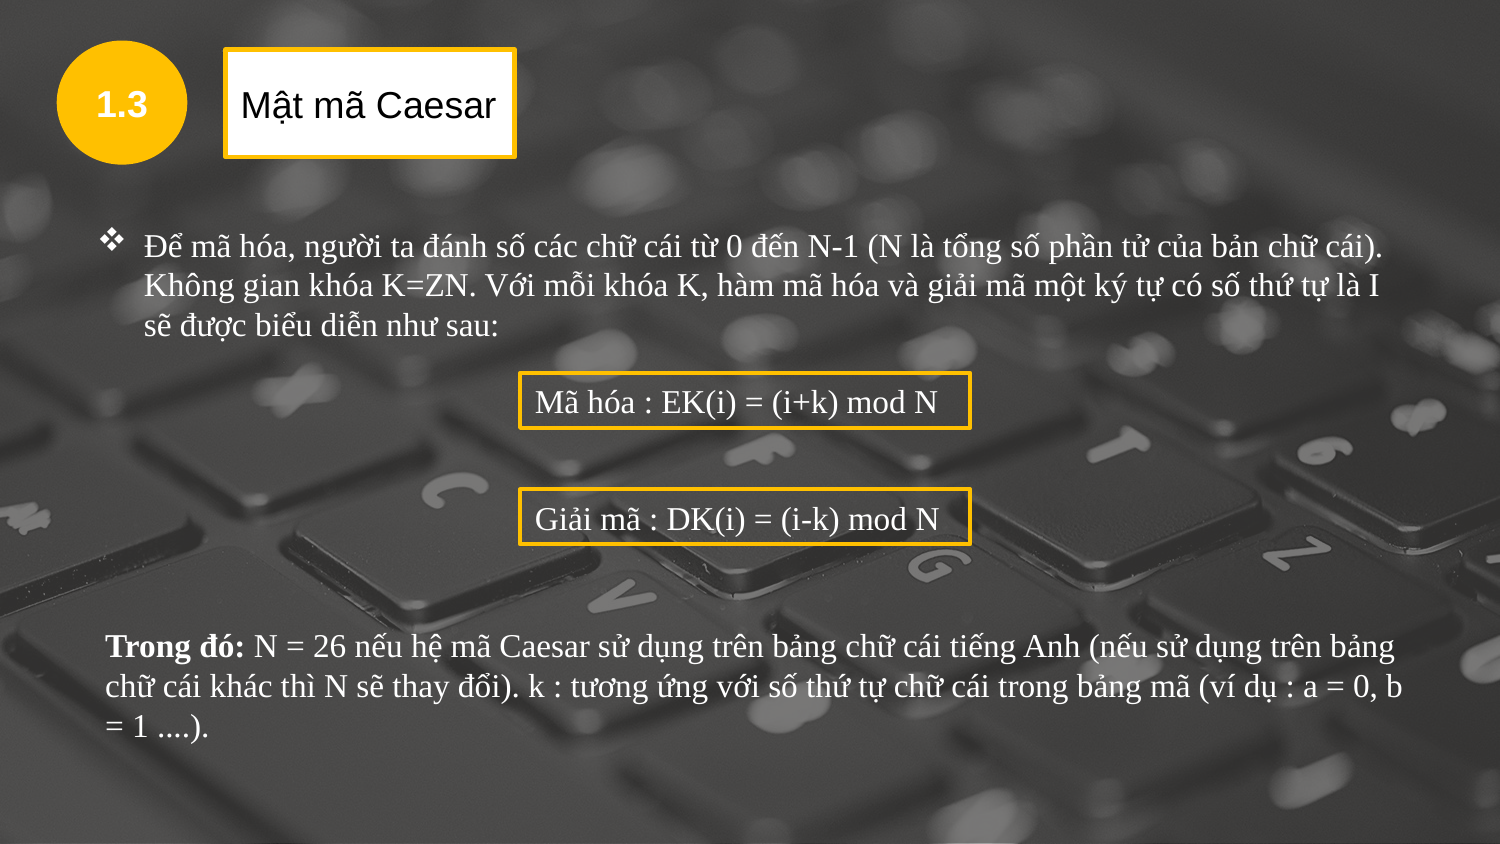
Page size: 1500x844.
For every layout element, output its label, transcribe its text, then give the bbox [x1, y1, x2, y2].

text_box Giải mã : DK(i) = (i-k) mod N [518, 487, 972, 546]
text_box Mã hóa : EK(i) = (i+k) mod N [518, 371, 972, 430]
text_box Để mã hóa, người ta đánh số các chữ cái từ 0 đến N-1 (N là tổng số phần tử của bản chữ cái). Không gian khóa K=ZN. Với mỗi khóa K, hàm mã hóa và giải mã một ký tự có số thứ tự là I sẽ được biểu diễn như sau: [82, 216, 1409, 351]
text_box 1.3 [54, 38, 190, 167]
text_box Mật mã Caesar [223, 47, 517, 159]
text_box Trong đó: N = 26 nếu hệ mã Caesar sử dụng trên bảng chữ cái tiếng Anh (nếu sử dụng trên bảng chữ cái khác thì N sẽ thay đổi). k : tương ứng với số thứ tự chữ cái trong bảng mã (ví dụ : a = 0, b = 1 ....). [90, 617, 1443, 752]
